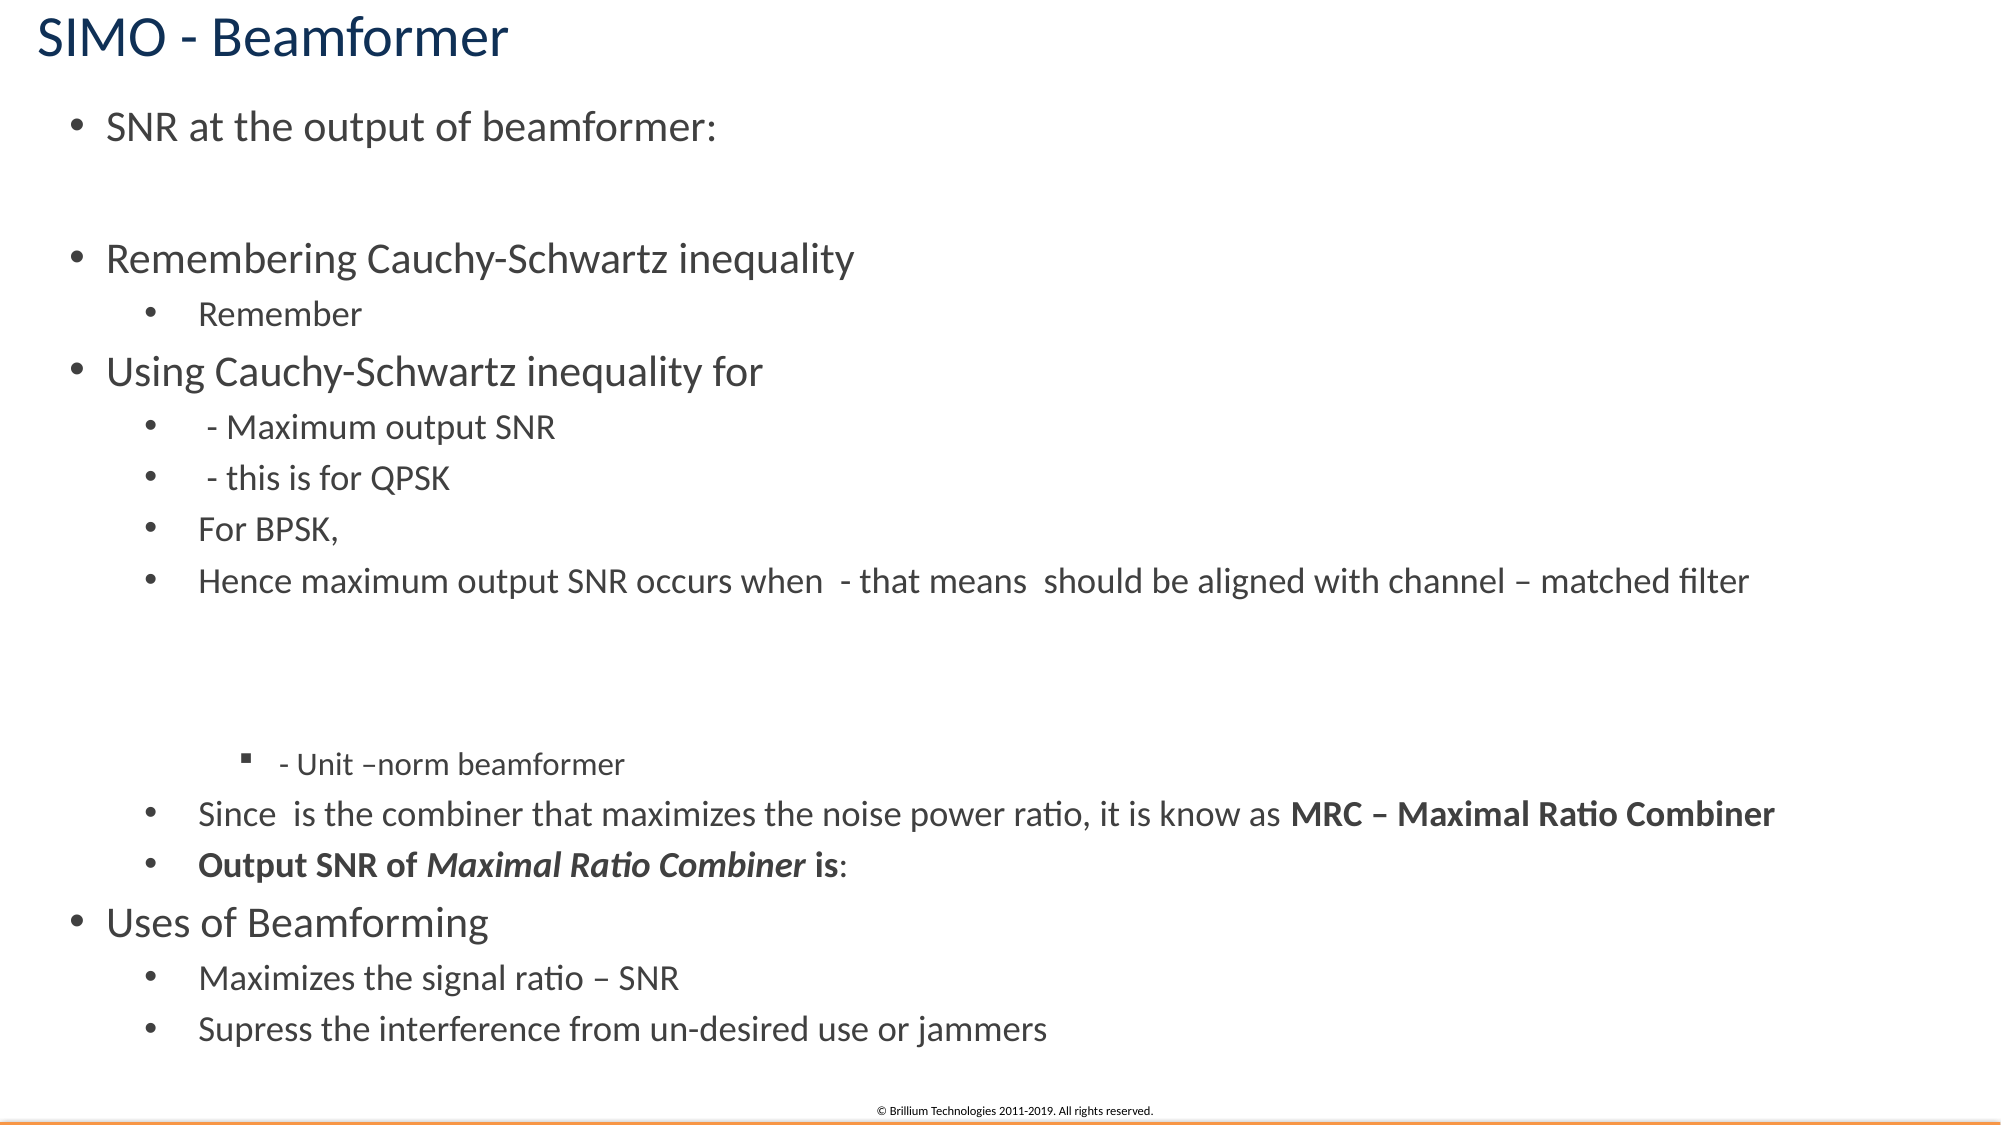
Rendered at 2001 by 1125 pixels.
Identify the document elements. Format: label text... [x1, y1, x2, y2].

title SIMO - Beamformer [22, 0, 1900, 66]
